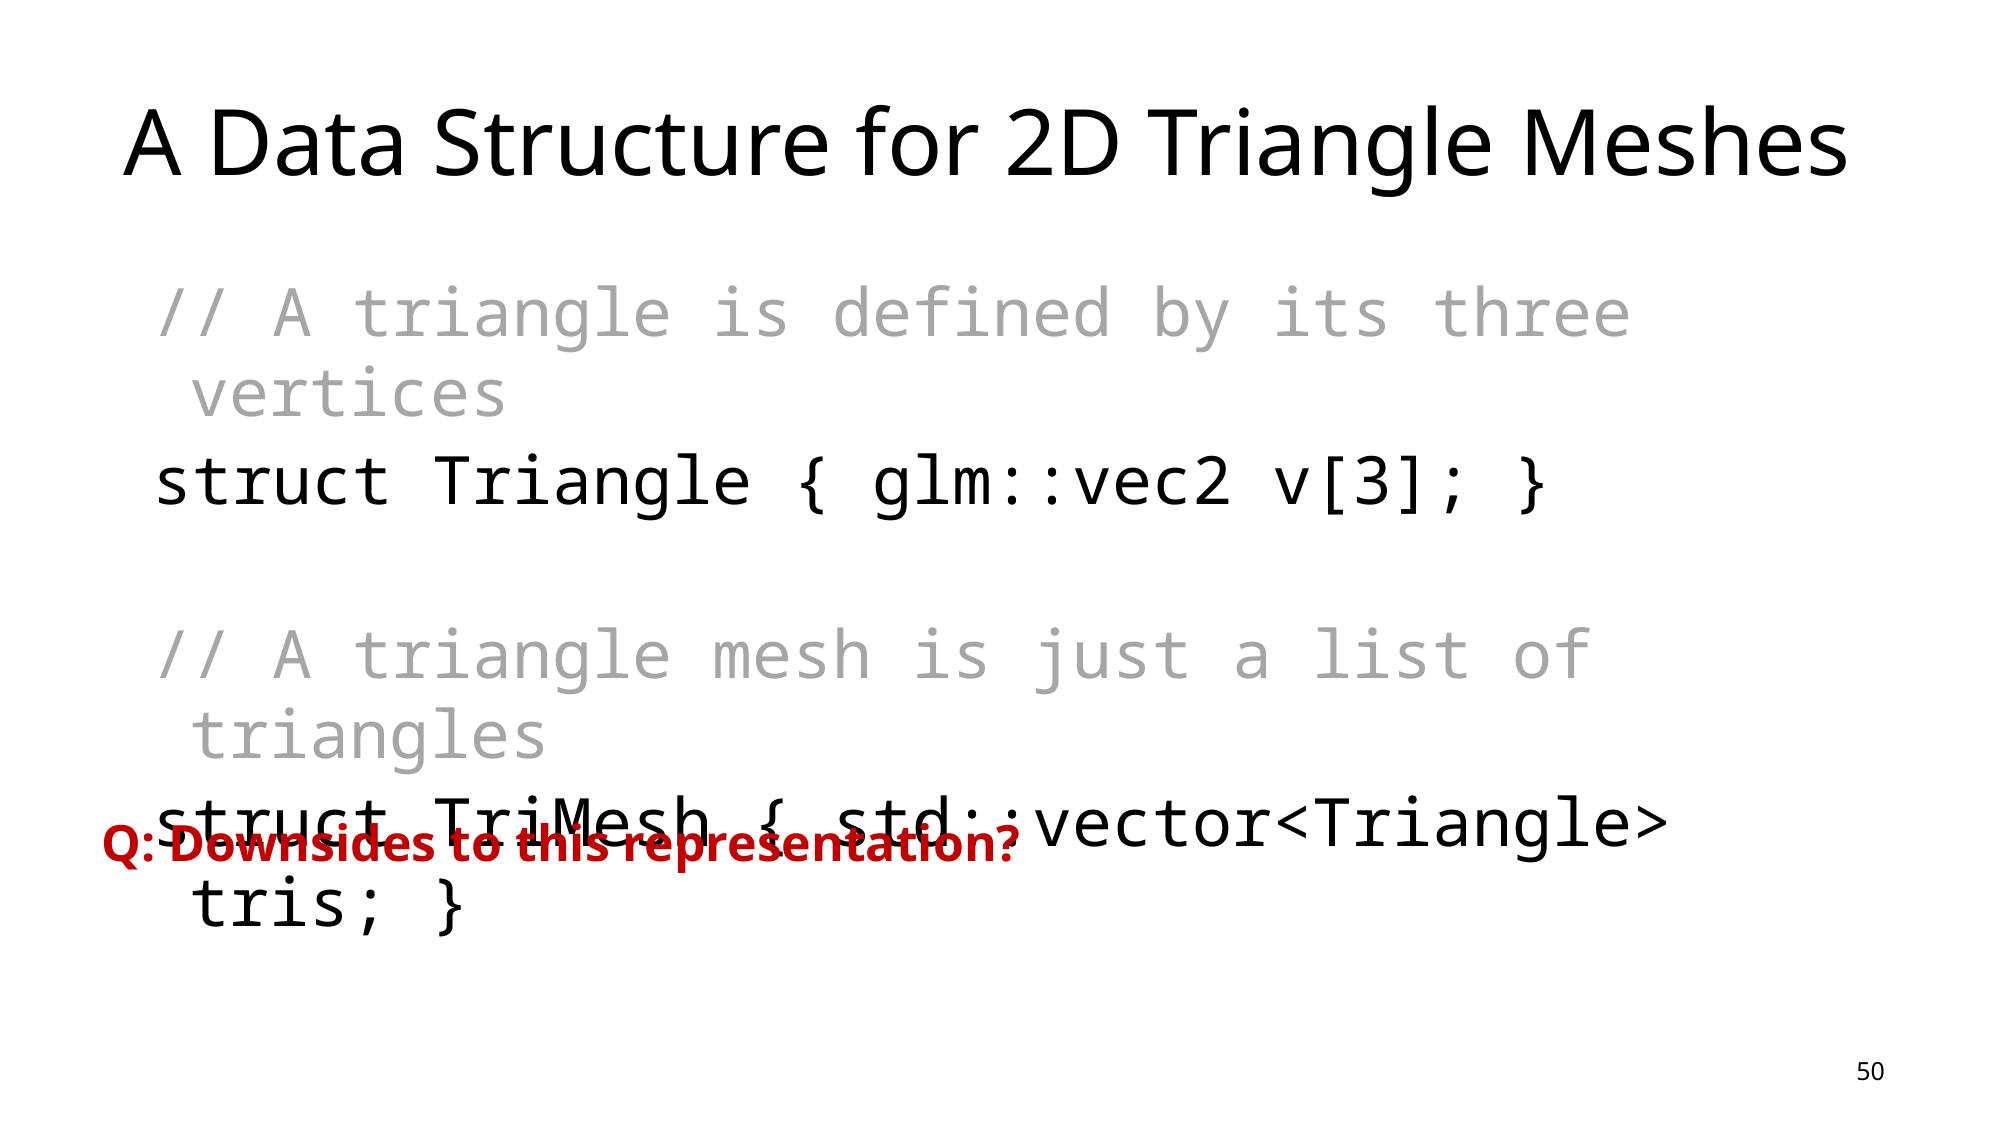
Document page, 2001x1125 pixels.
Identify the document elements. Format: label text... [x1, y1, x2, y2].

slide_number 49 [1433, 1042, 1900, 1103]
text_box Q: Downsides to this representation? [86, 804, 1036, 880]
list // A triangle is defined by its three vertices struct Triangle { glm::vec2 v[3]; } // A triangle mesh is just a list of triangles struct TriMesh { std::vector<Triangle> tris; } [99, 262, 1900, 1005]
title A Data Structure for 2D Triangle Meshes [99, 45, 1900, 233]
